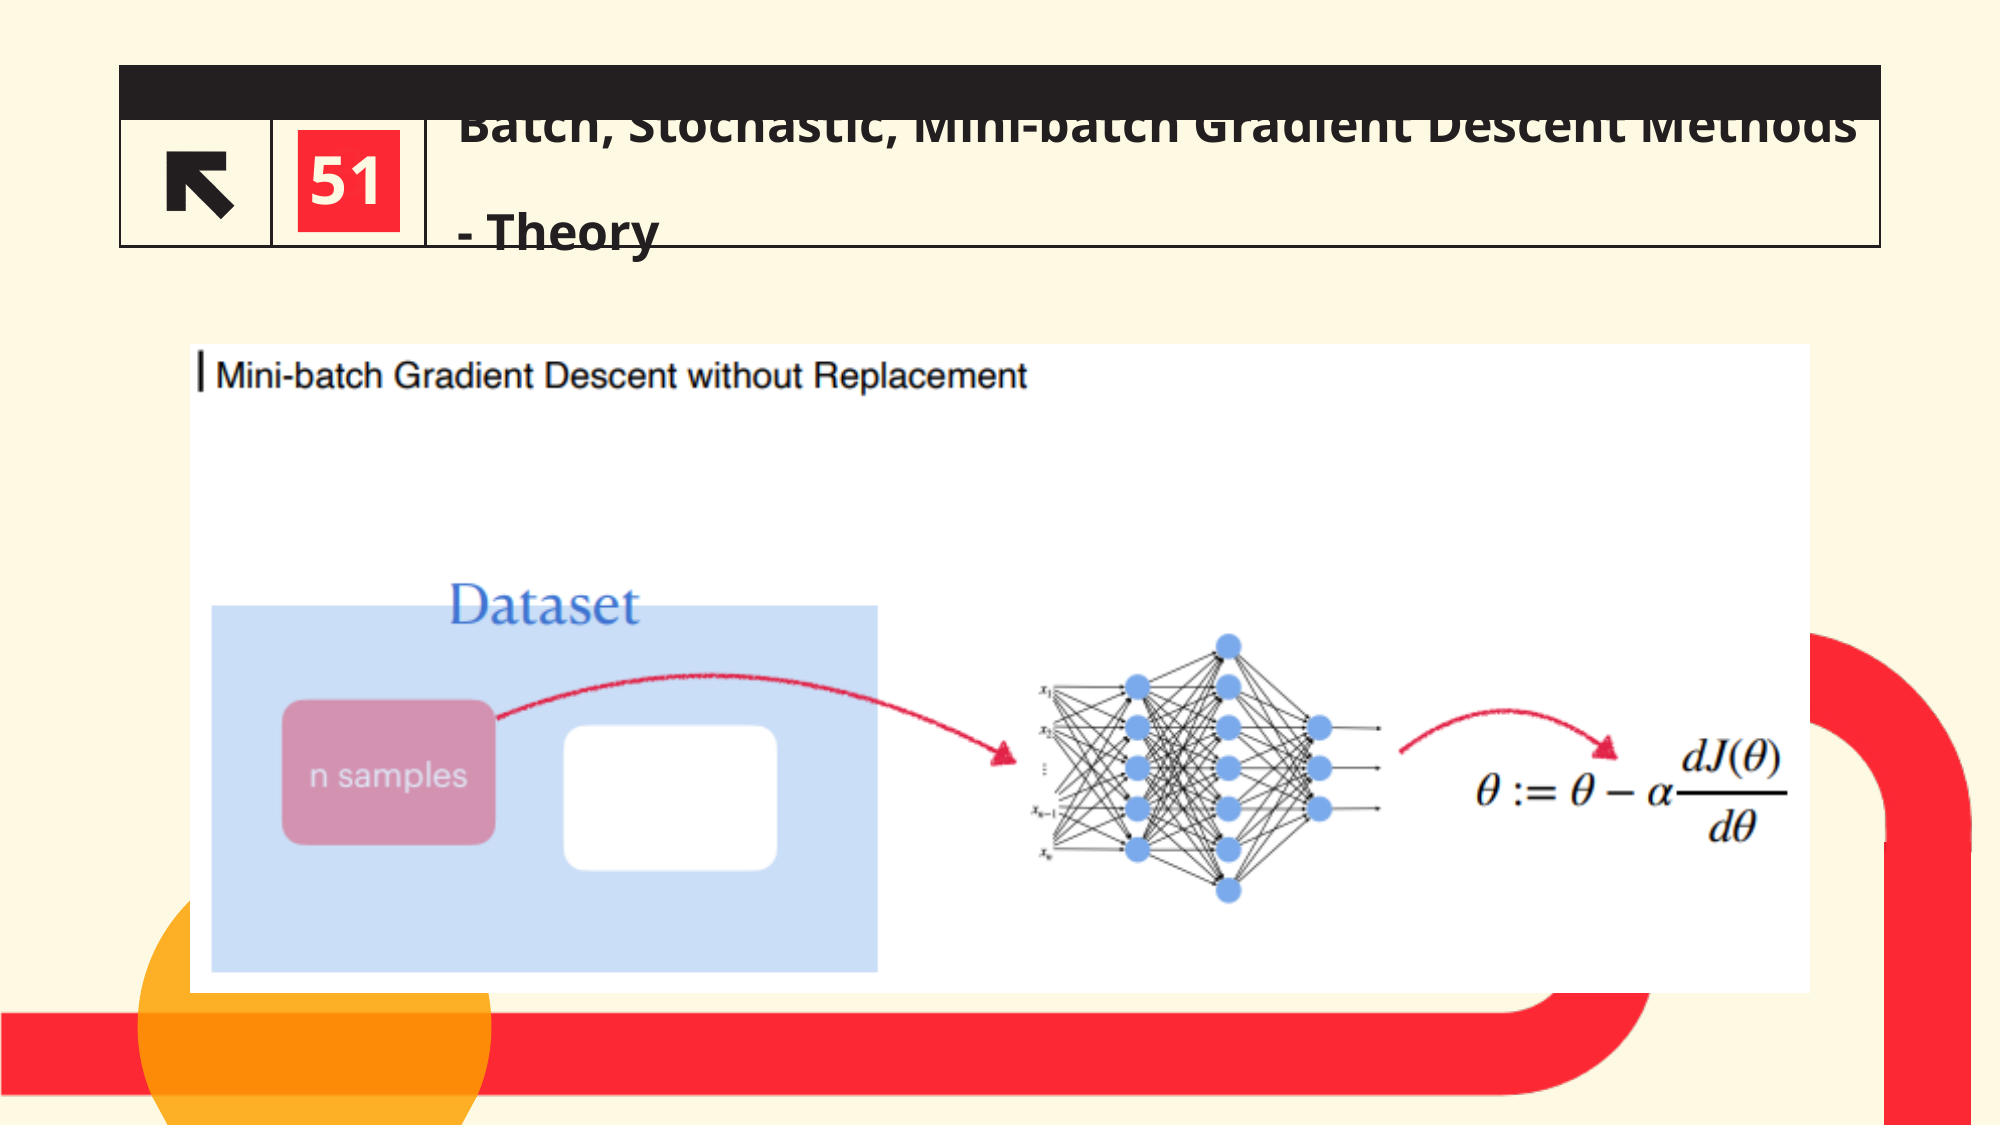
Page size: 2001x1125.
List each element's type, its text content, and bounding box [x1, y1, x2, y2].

slide_number 51 [271, 132, 426, 235]
title Batch, Stochastic, Mini-batch Gradient Descent Methods - Theory [442, 116, 1880, 244]
picture [0, 344, 2001, 1125]
picture [121, 105, 271, 258]
